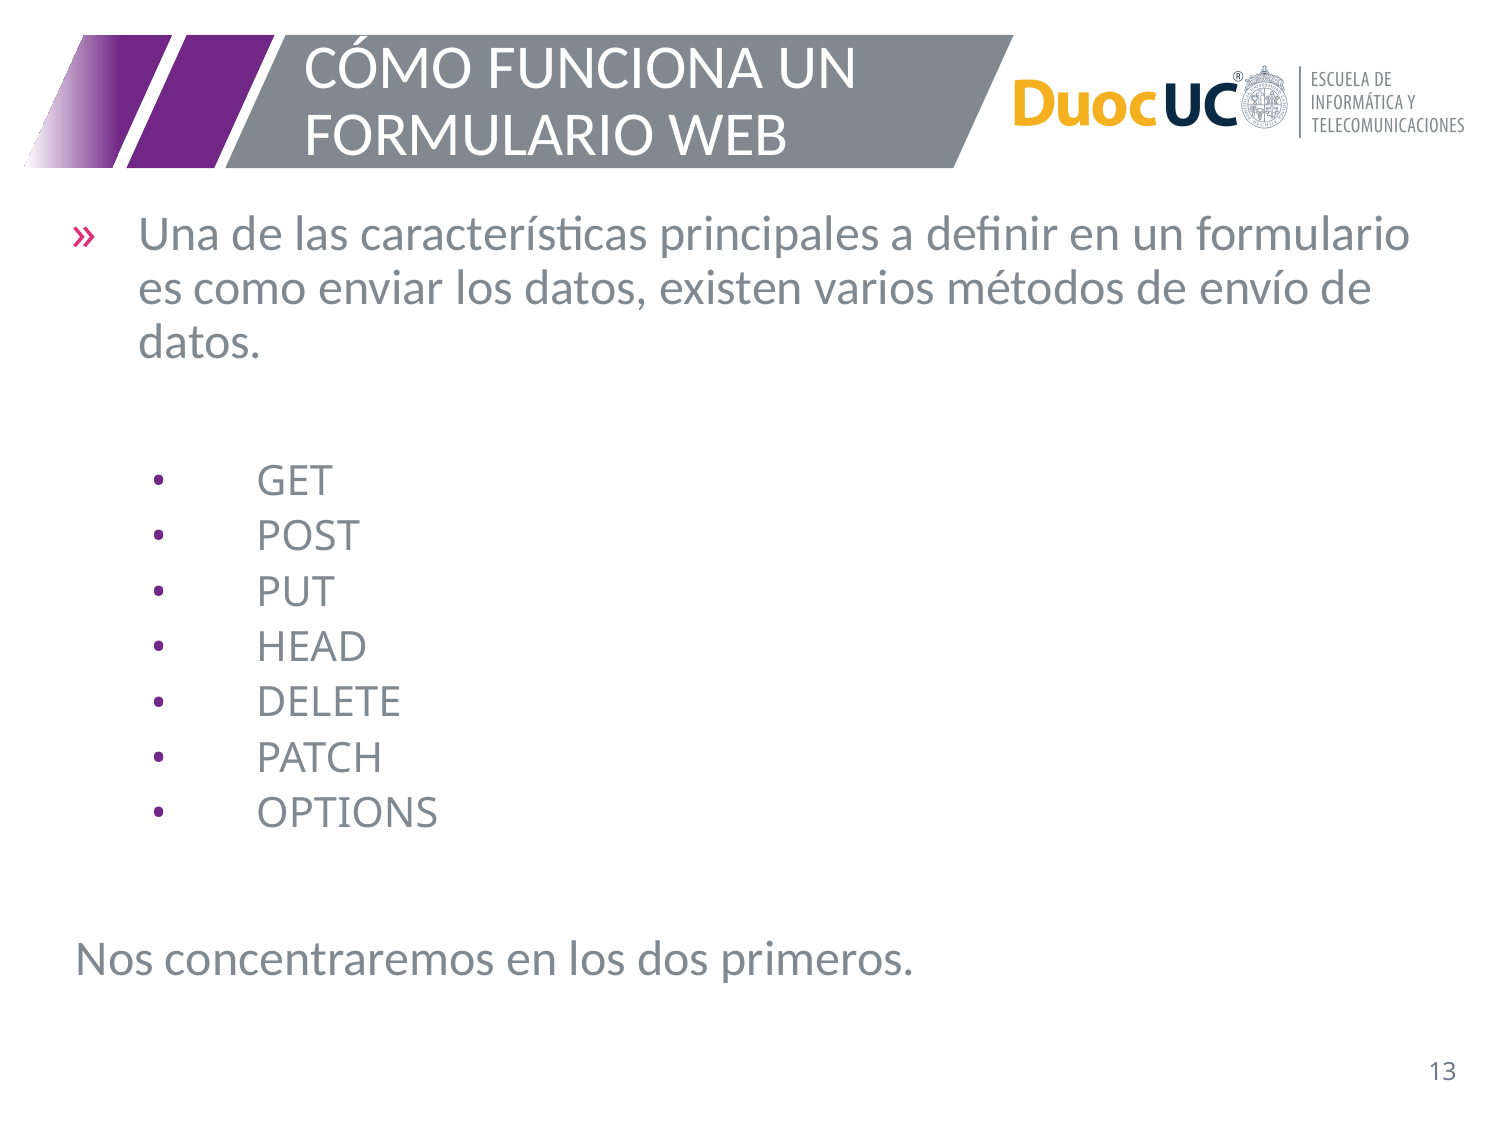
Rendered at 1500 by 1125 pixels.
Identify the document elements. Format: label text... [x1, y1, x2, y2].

title CÓMO FUNCIONA UN FORMULARIO WEB [289, 34, 993, 169]
picture [1013, 63, 1465, 140]
list Una de las características principales a definir en un formulario es como enviar los datos, existen varios métodos de envío de datos. GET POST PUT HEAD DELETE PATCH OPTIONS Nos concentraremos en los dos primeros. [48, 199, 1452, 1043]
